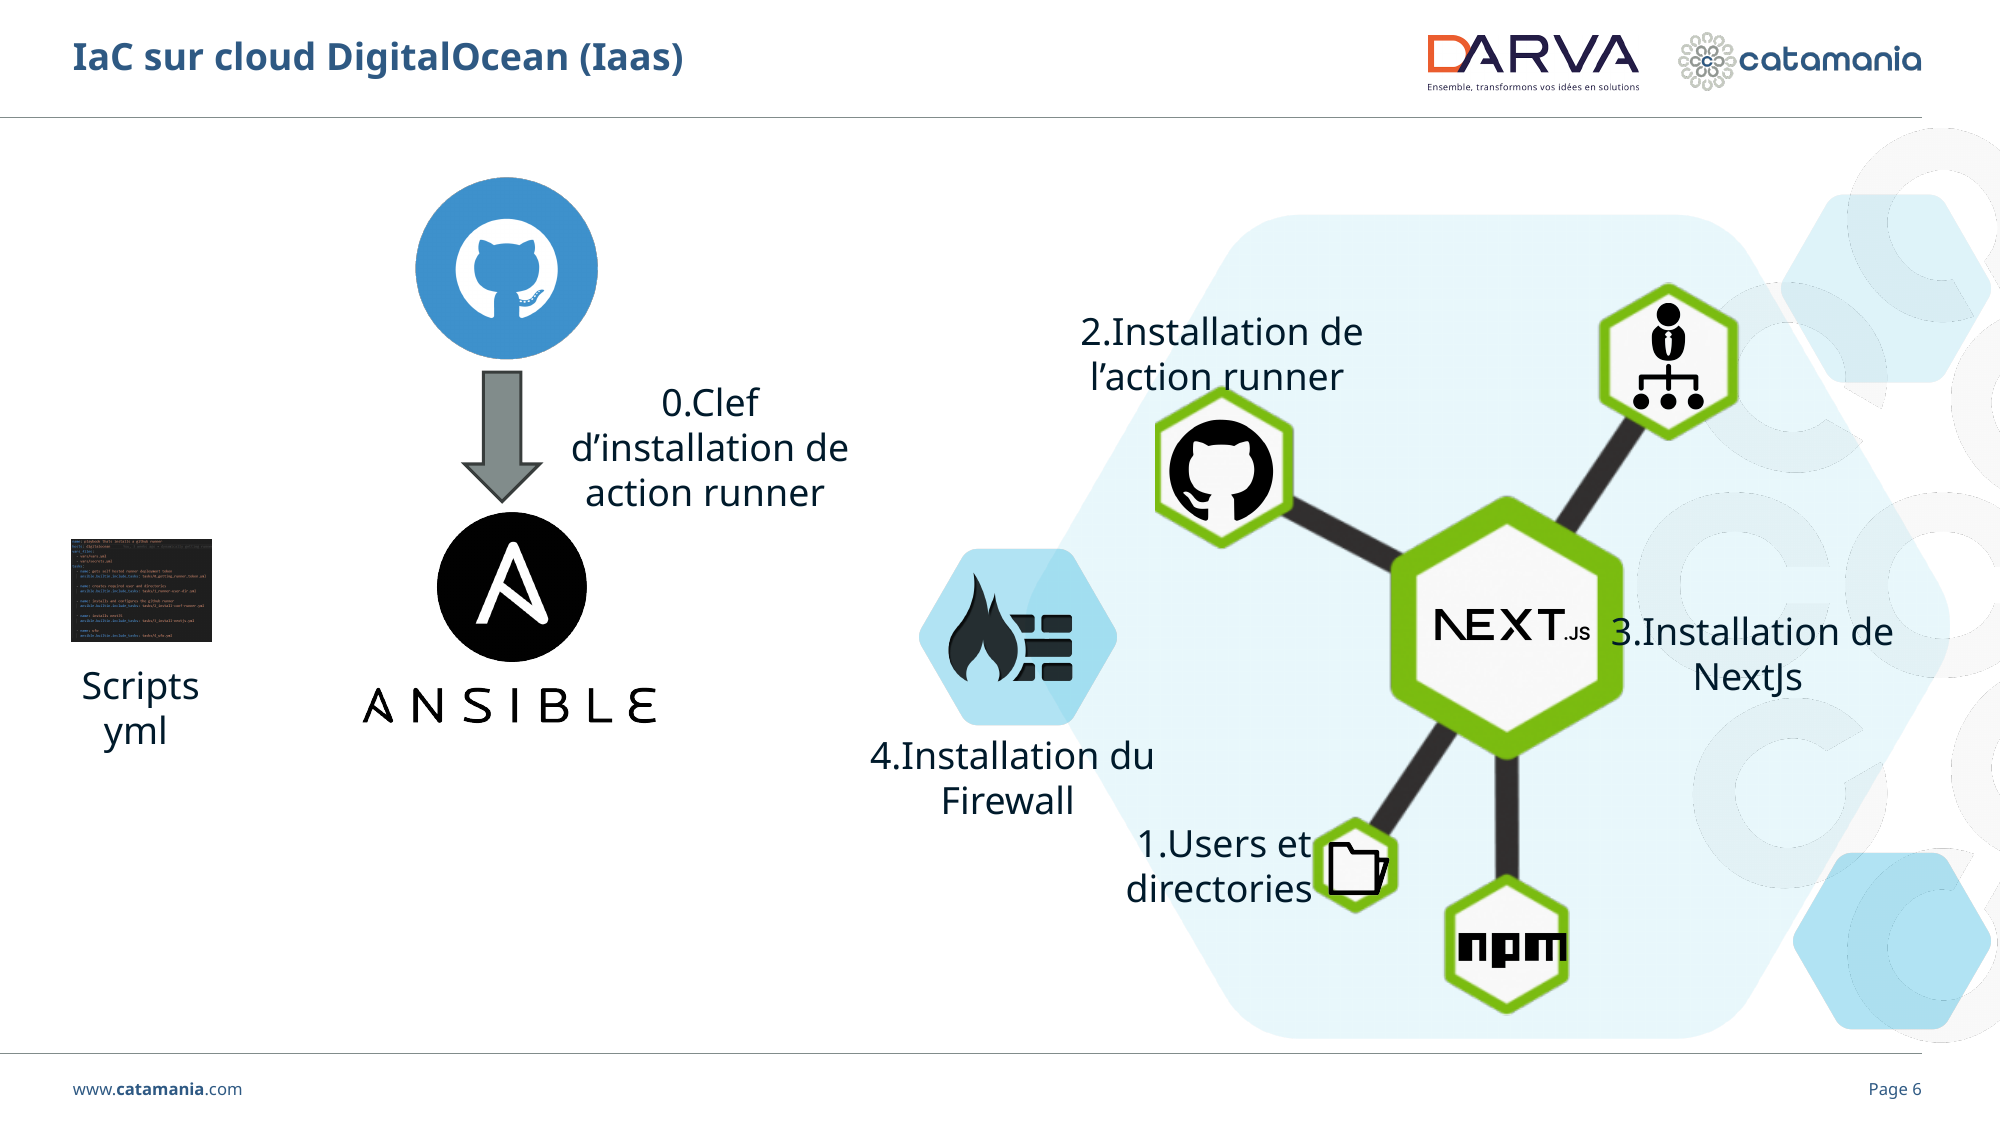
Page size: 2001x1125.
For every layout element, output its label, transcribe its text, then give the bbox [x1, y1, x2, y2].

picture [918, 32, 2000, 1097]
title IaC sur cloud DigitalOcean (Iaas) [72, 0, 1639, 118]
picture [413, 176, 600, 361]
text_box Scripts yml [39, 654, 242, 760]
text_box [460, 370, 544, 482]
text_box 4.Installation du Firewall [849, 724, 1024, 830]
text_box 0.Clef d’installation de action runner [547, 371, 873, 521]
picture [342, 482, 671, 743]
picture [70, 538, 213, 642]
